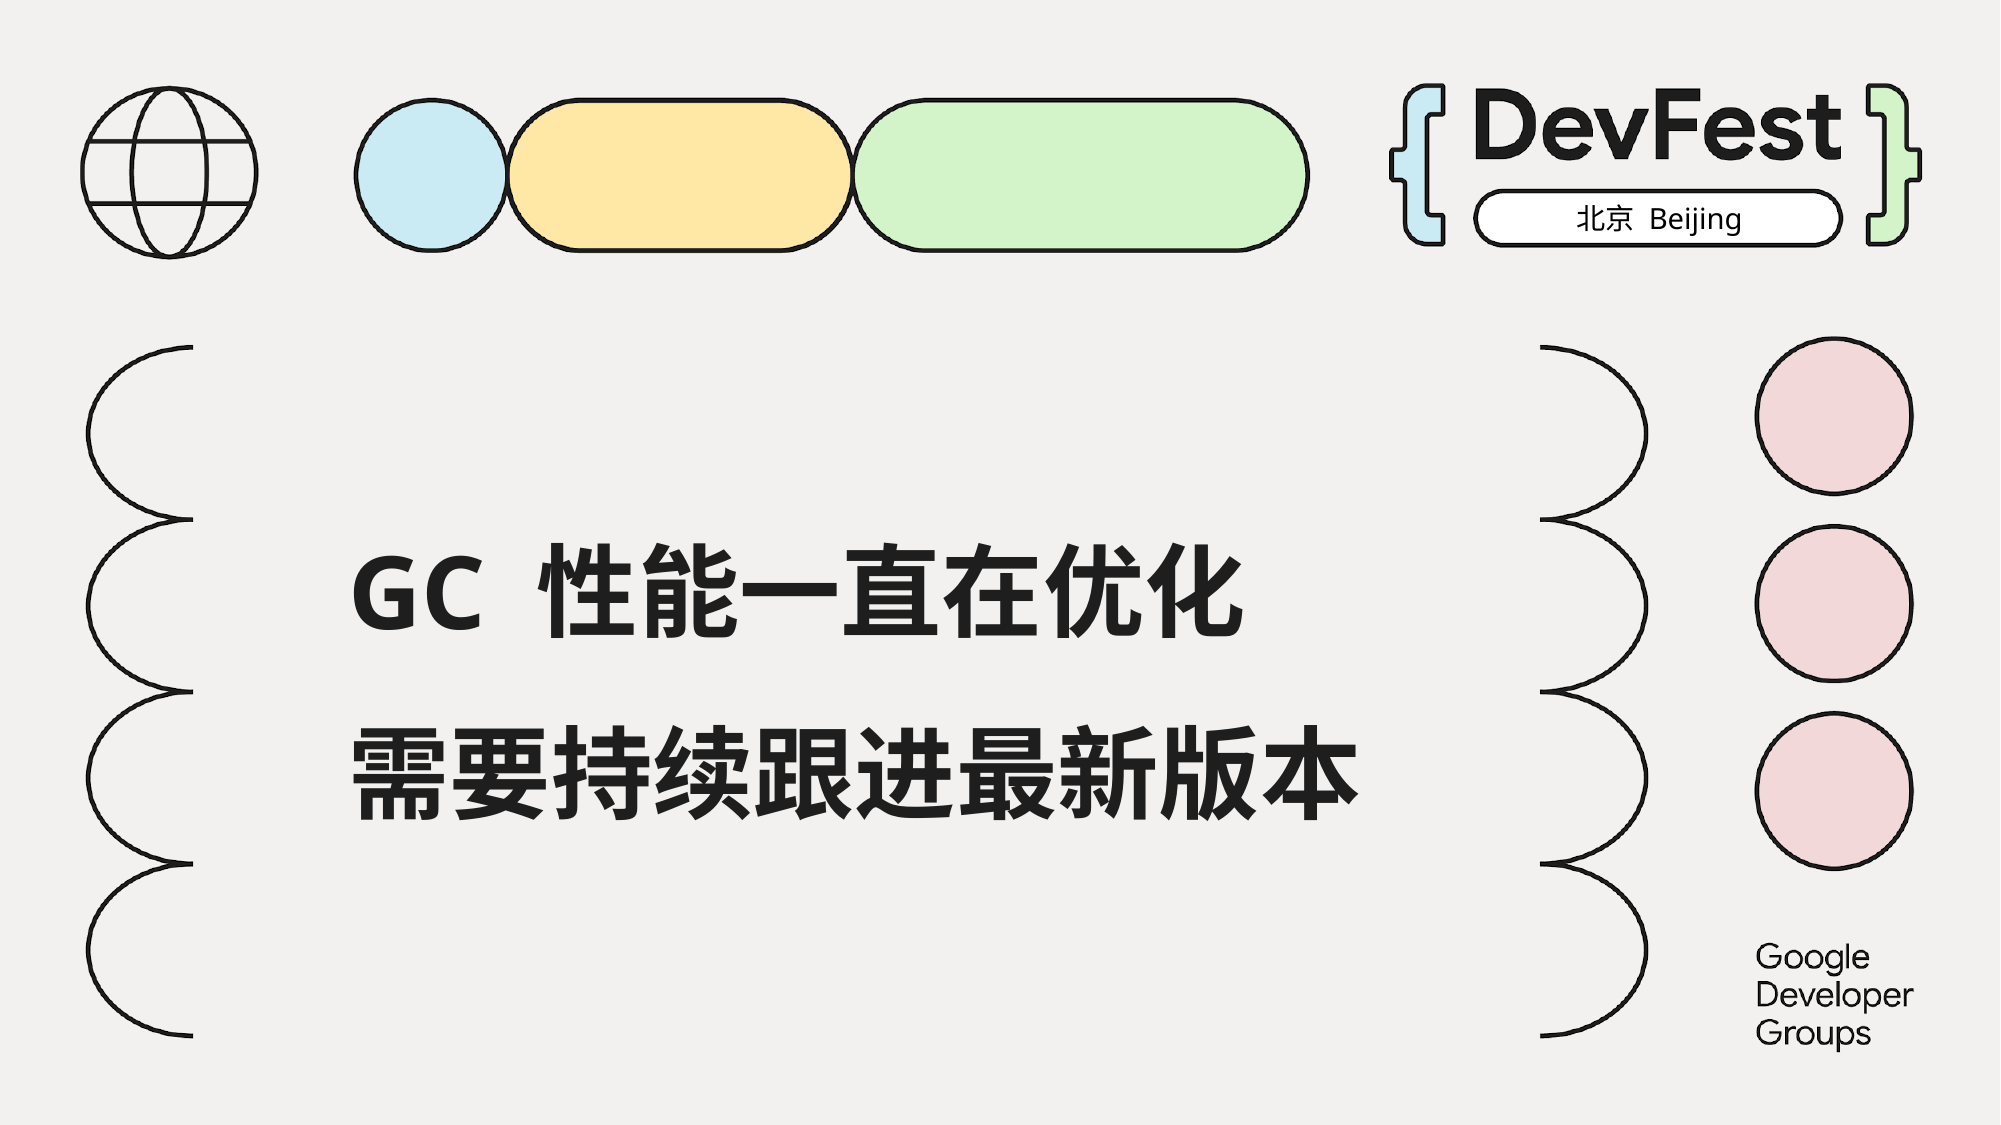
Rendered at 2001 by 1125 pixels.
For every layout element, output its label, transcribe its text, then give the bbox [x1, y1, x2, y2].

title GC 性能一直在优化 需要持续跟进最新版本 [348, 467, 1404, 834]
picture [0, 0, 2001, 1125]
